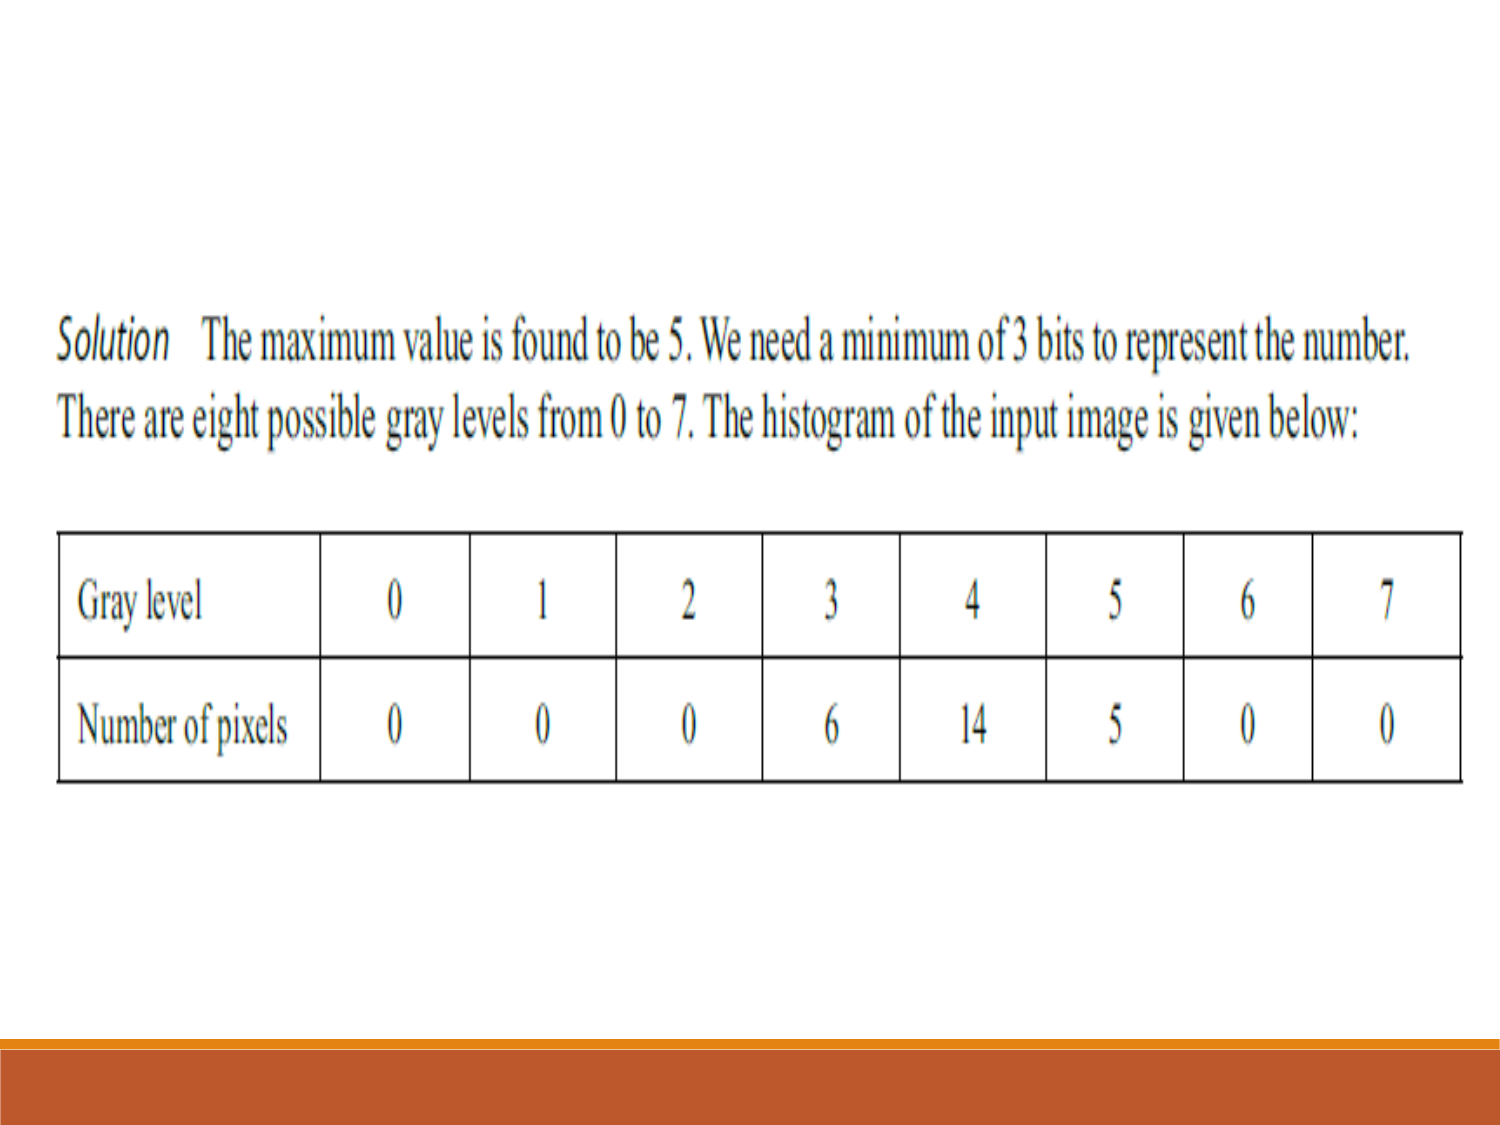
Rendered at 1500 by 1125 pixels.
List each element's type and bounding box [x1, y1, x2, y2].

picture [28, 266, 1500, 835]
